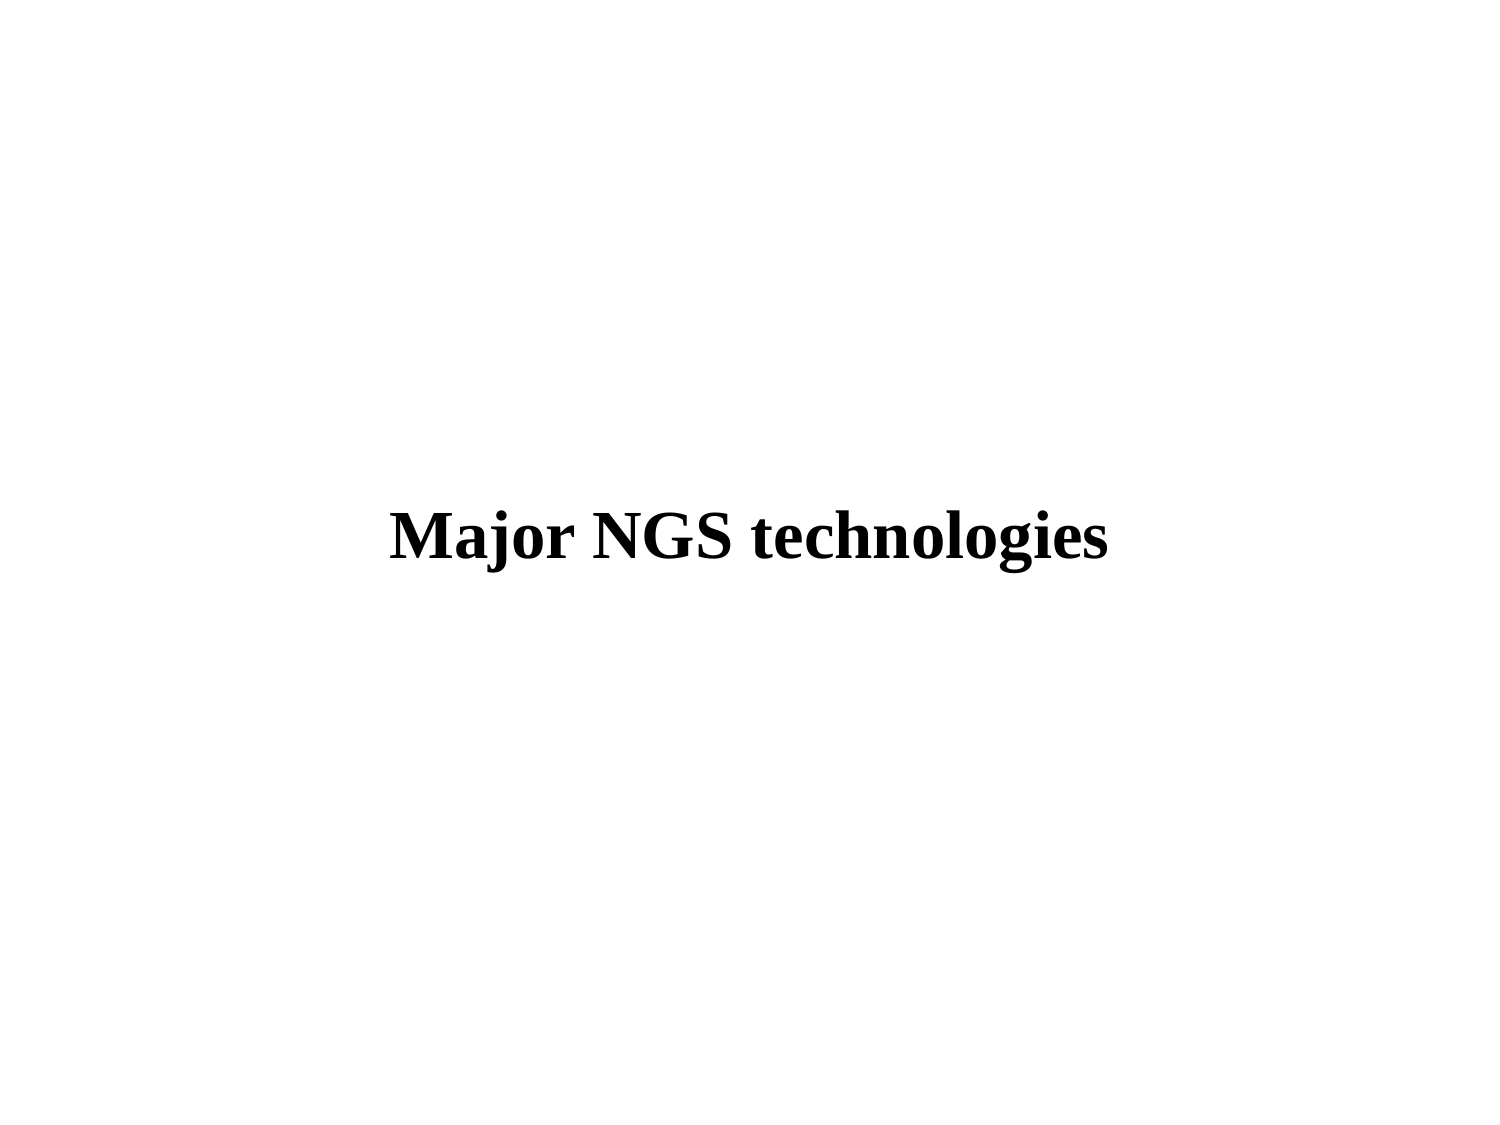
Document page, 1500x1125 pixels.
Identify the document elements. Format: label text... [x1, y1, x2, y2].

title Major NGS technologies [75, 442, 1425, 630]
